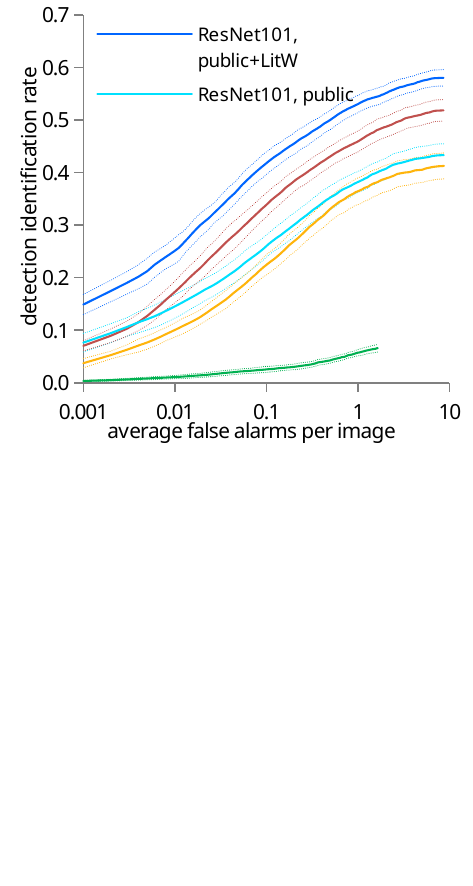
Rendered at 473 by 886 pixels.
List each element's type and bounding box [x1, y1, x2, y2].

chart [0, 0, 473, 452]
